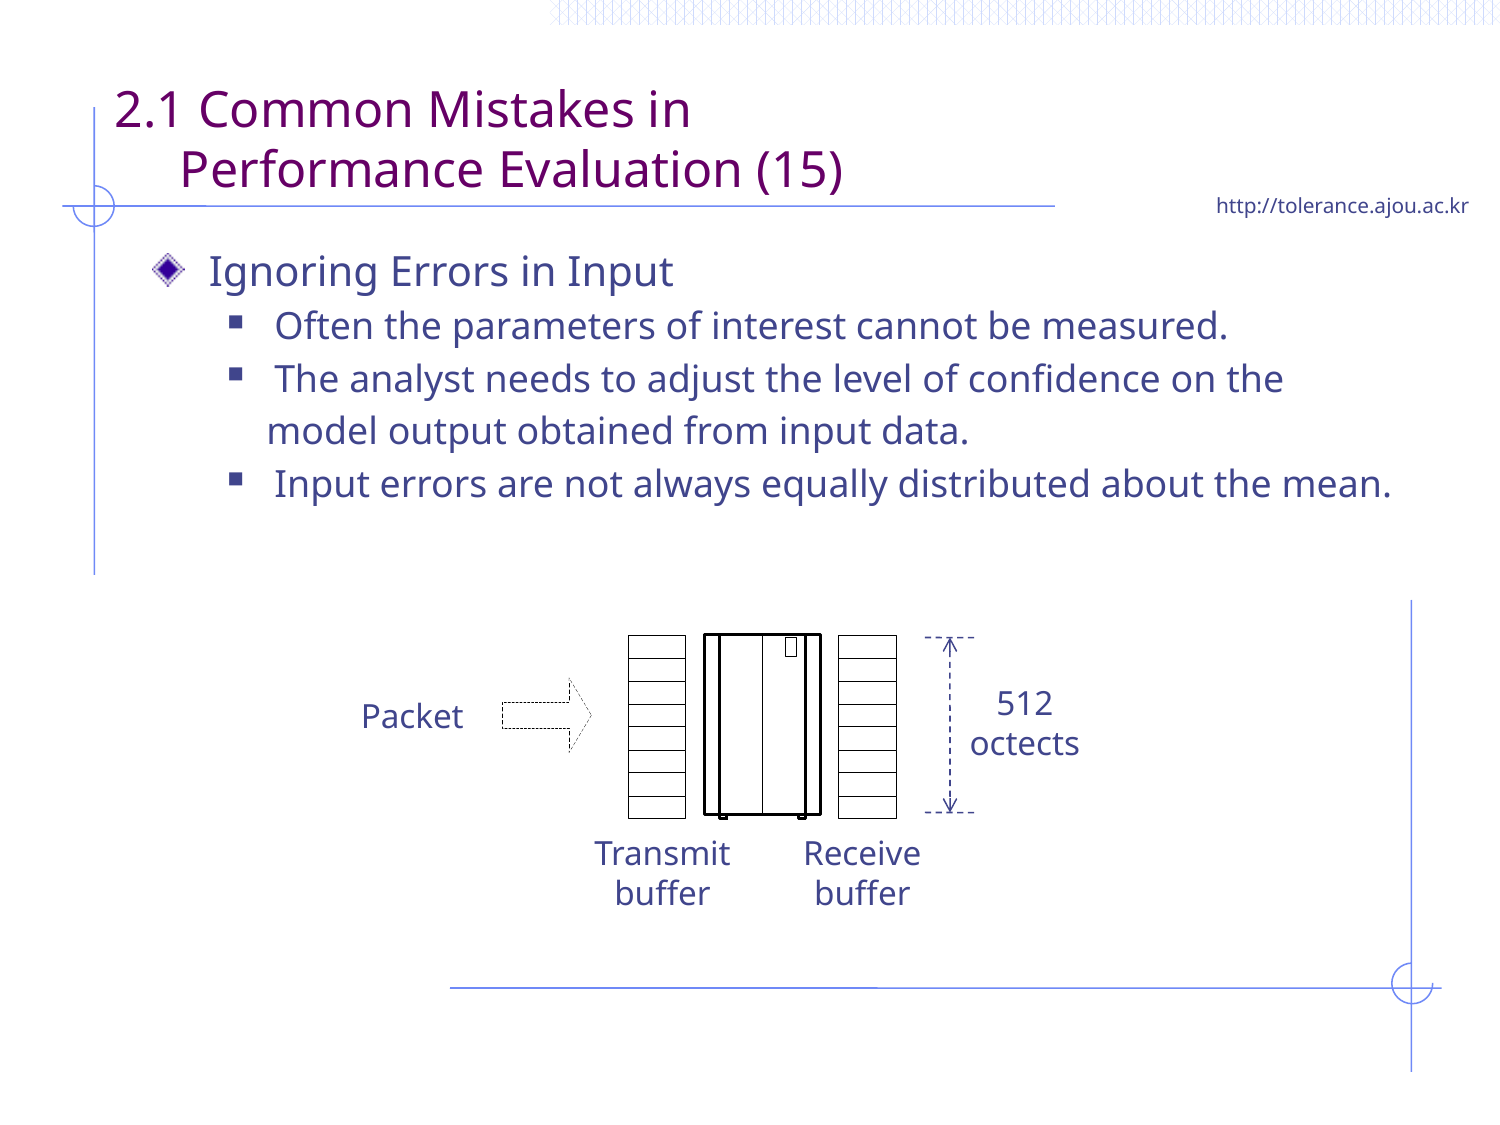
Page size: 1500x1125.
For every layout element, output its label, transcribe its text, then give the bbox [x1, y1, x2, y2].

text_box [942, 637, 958, 657]
text_box [942, 795, 958, 813]
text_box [587, 624, 938, 894]
list Ignoring Errors in Input Often the parameters of interest cannot be measured. The analyst needs to adjust the level of confidence on the model output obtained from input data. Input errors are not always equally distributed about the mean. [137, 237, 1413, 988]
text_box 512 octects [941, 674, 1113, 770]
text_box Receive buffer [774, 824, 950, 920]
text_box Transmit buffer [575, 824, 750, 920]
title 2.1 Common Mistakes in Performance Evaluation (15) [99, 54, 1163, 205]
text_box Packet [324, 687, 494, 743]
picture [152, 253, 185, 287]
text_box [499, 674, 594, 756]
